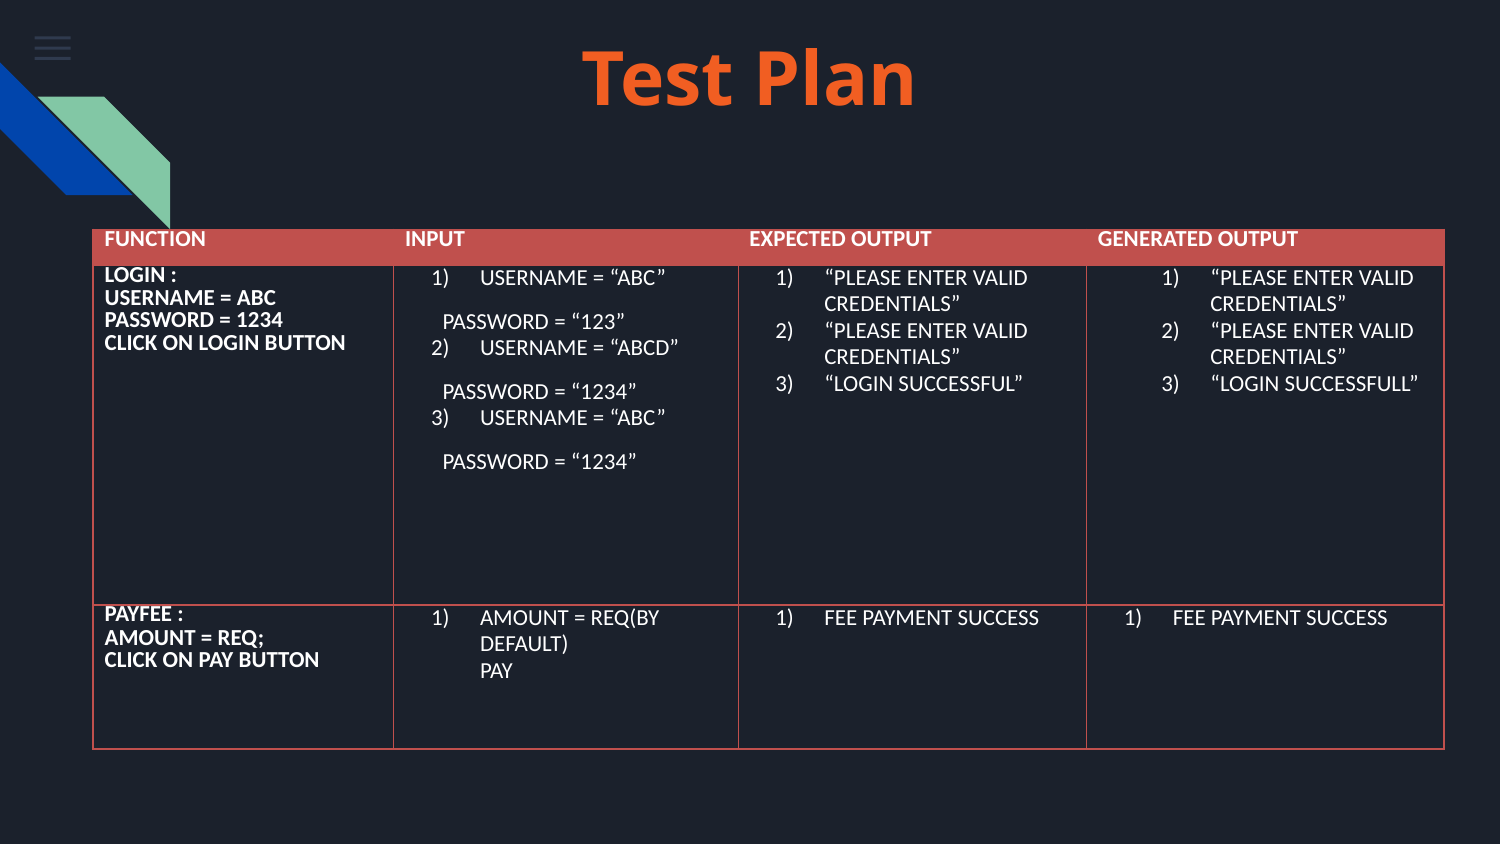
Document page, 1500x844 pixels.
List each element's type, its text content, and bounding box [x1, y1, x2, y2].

table_header INPUT [394, 230, 738, 264]
table_cell PAYFEE : AMOUNT = REQ; CLICK ON PAY BUTTON [94, 606, 393, 748]
table_header FUNCTION [94, 230, 393, 264]
table_cell LOGIN : USERNAME = ABC PASSWORD = 1234 CLICK ON LOGIN BUTTON [94, 266, 393, 604]
table_header GENERATED OUTPUT [1087, 230, 1443, 264]
table_cell FEE PAYMENT SUCCESS [1087, 606, 1443, 748]
table_cell “PLEASE ENTER VALID CREDENTIALS” “PLEASE ENTER VALID CREDENTIALS” “LOGIN SUCCESSFUL” [739, 266, 1086, 604]
table_cell AMOUNT = REQ(BY DEFAULT) PAY [394, 606, 738, 748]
table_cell USERNAME = “ABC” PASSWORD = “123” USERNAME = “ABCD” PASSWORD = “1234” USERNAME = “ABC” PASSWORD = “1234” [394, 266, 738, 604]
table_cell FEE PAYMENT SUCCESS [739, 606, 1086, 748]
table_header EXPECTED OUTPUT [739, 230, 1086, 264]
text_box Test Plan [0, 0, 1500, 150]
table_cell “PLEASE ENTER VALID CREDENTIALS” “PLEASE ENTER VALID CREDENTIALS” “LOGIN SUCCESSFULL” [1087, 266, 1443, 604]
